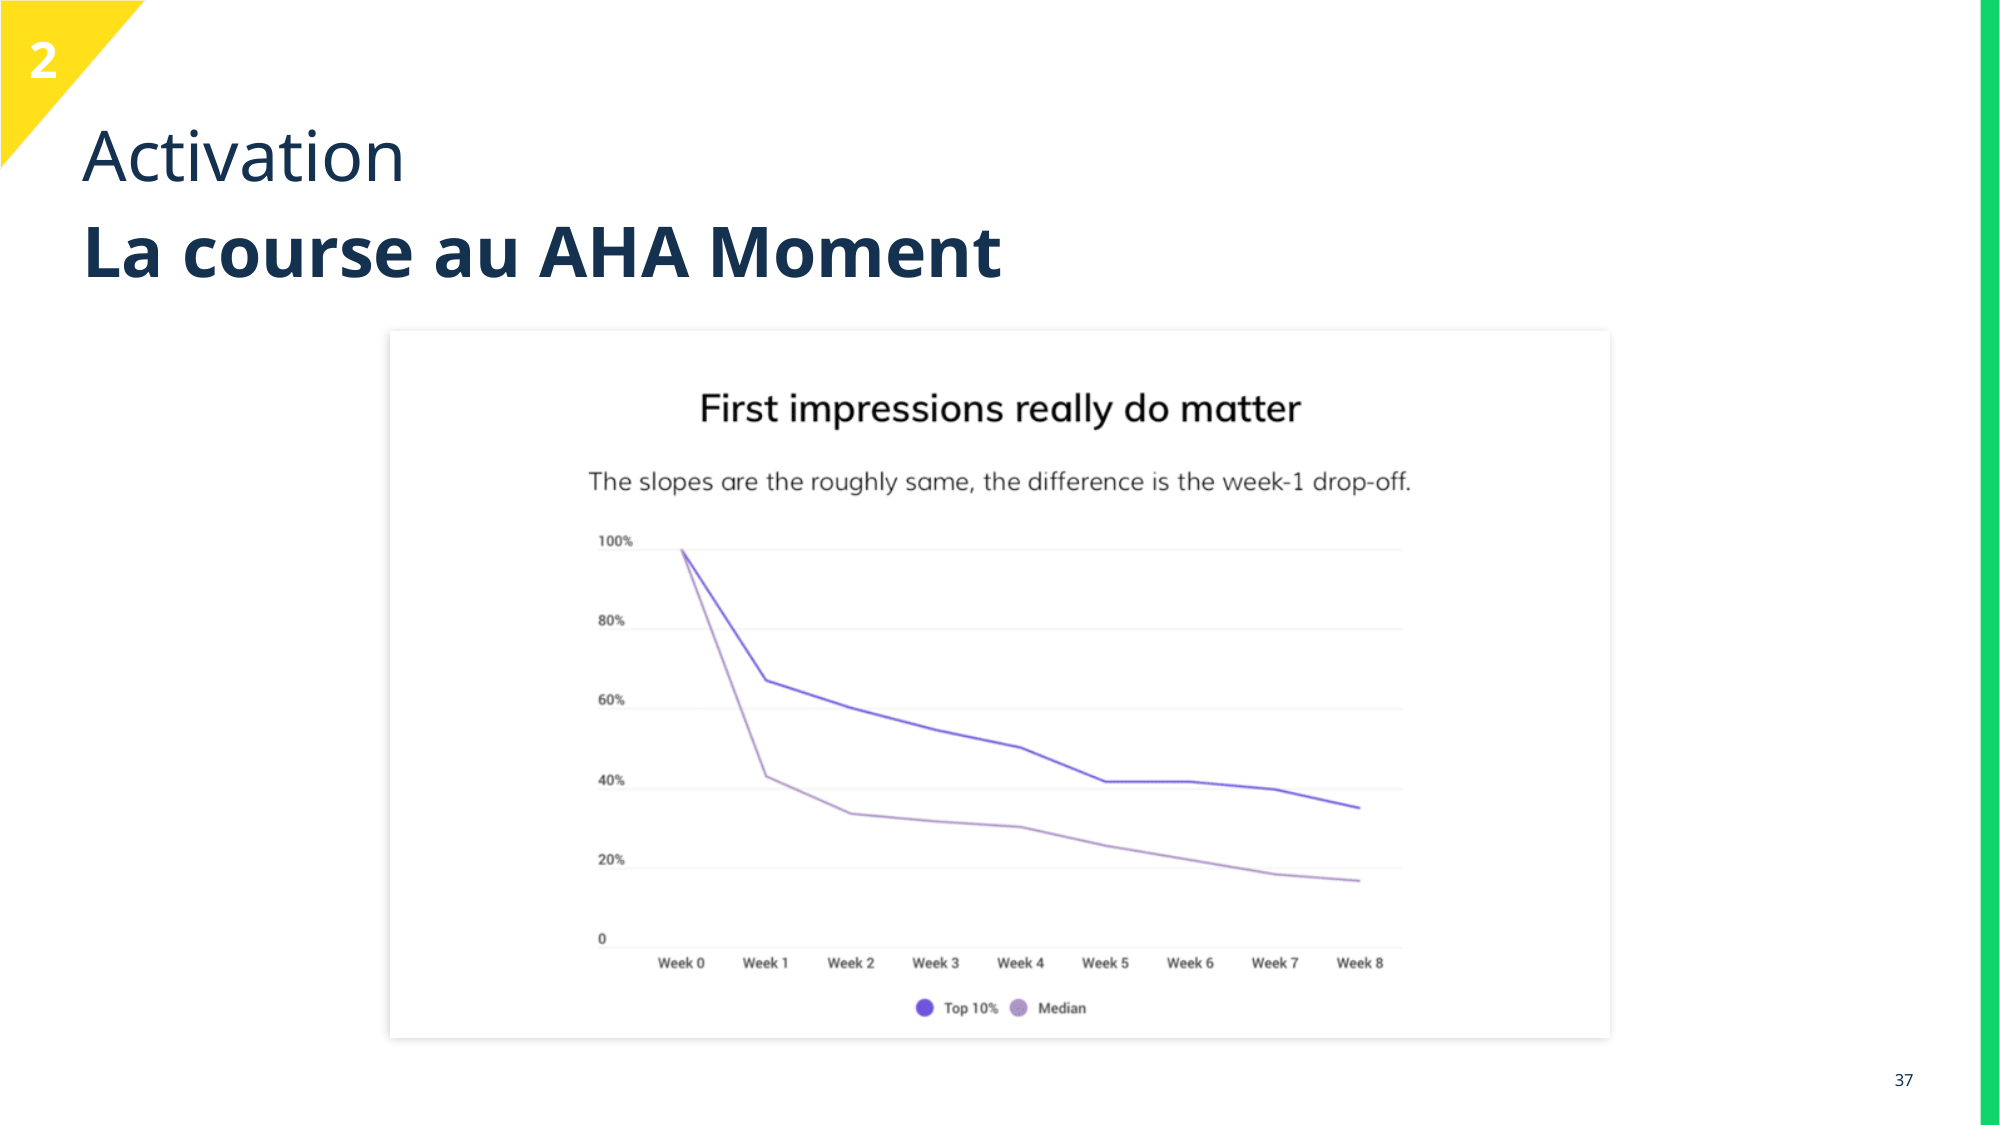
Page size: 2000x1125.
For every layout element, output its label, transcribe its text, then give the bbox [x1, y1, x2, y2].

slide_number ‹#› [1799, 747, 1922, 1125]
text_box 2 [14, 13, 155, 103]
text_box [0, 0, 146, 170]
title Activation La course au AHA Moment [75, 90, 1875, 300]
picture [389, 331, 1610, 1038]
